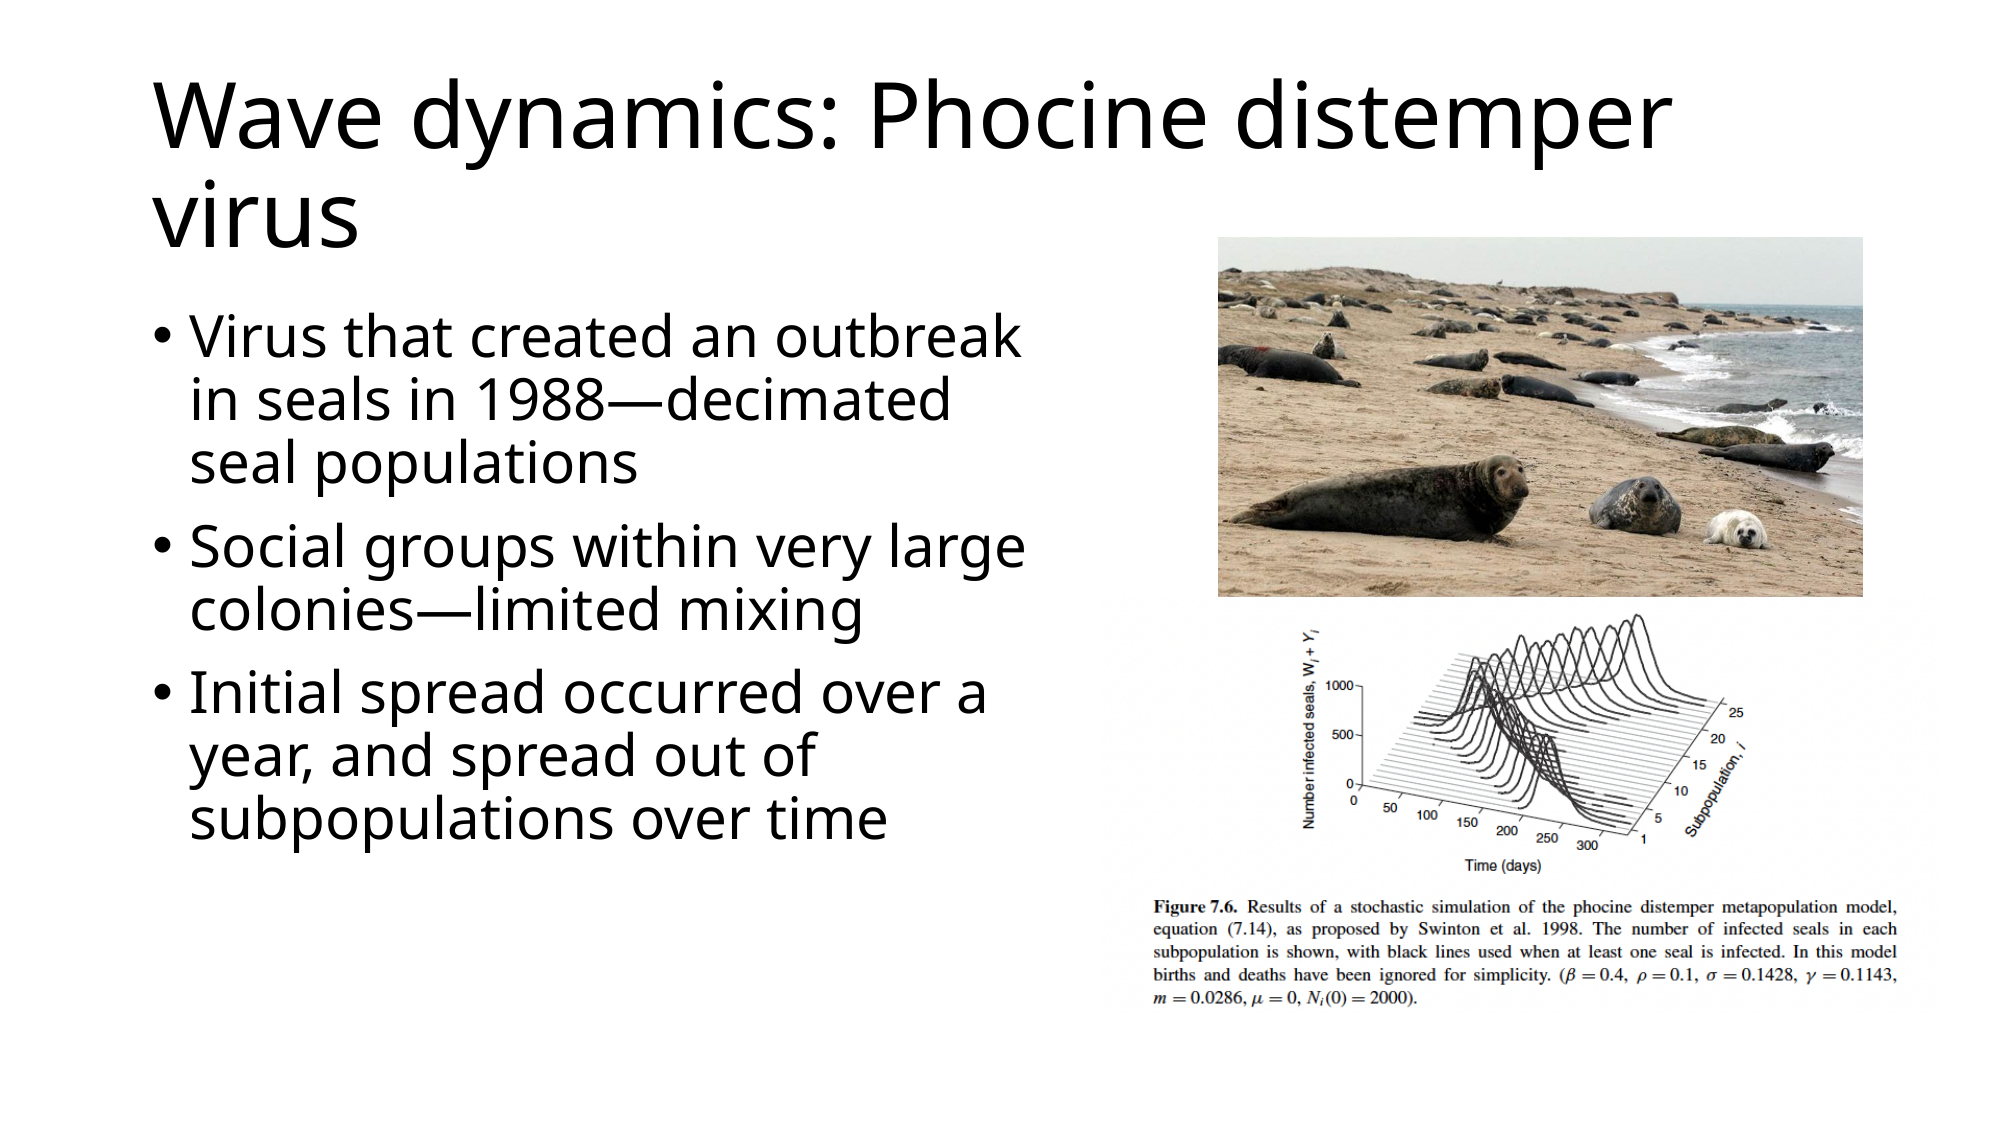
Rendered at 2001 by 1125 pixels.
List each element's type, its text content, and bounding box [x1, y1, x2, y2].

list Virus that created an outbreak in seals in 1988—decimated seal populations Social groups within very large colonies—limited mixing Initial spread occurred over a year, and spread out of subpopulations over time [137, 299, 1049, 1014]
title Wave dynamics: Phocine distemper virus [137, 59, 1863, 278]
picture [1100, 237, 1940, 1014]
